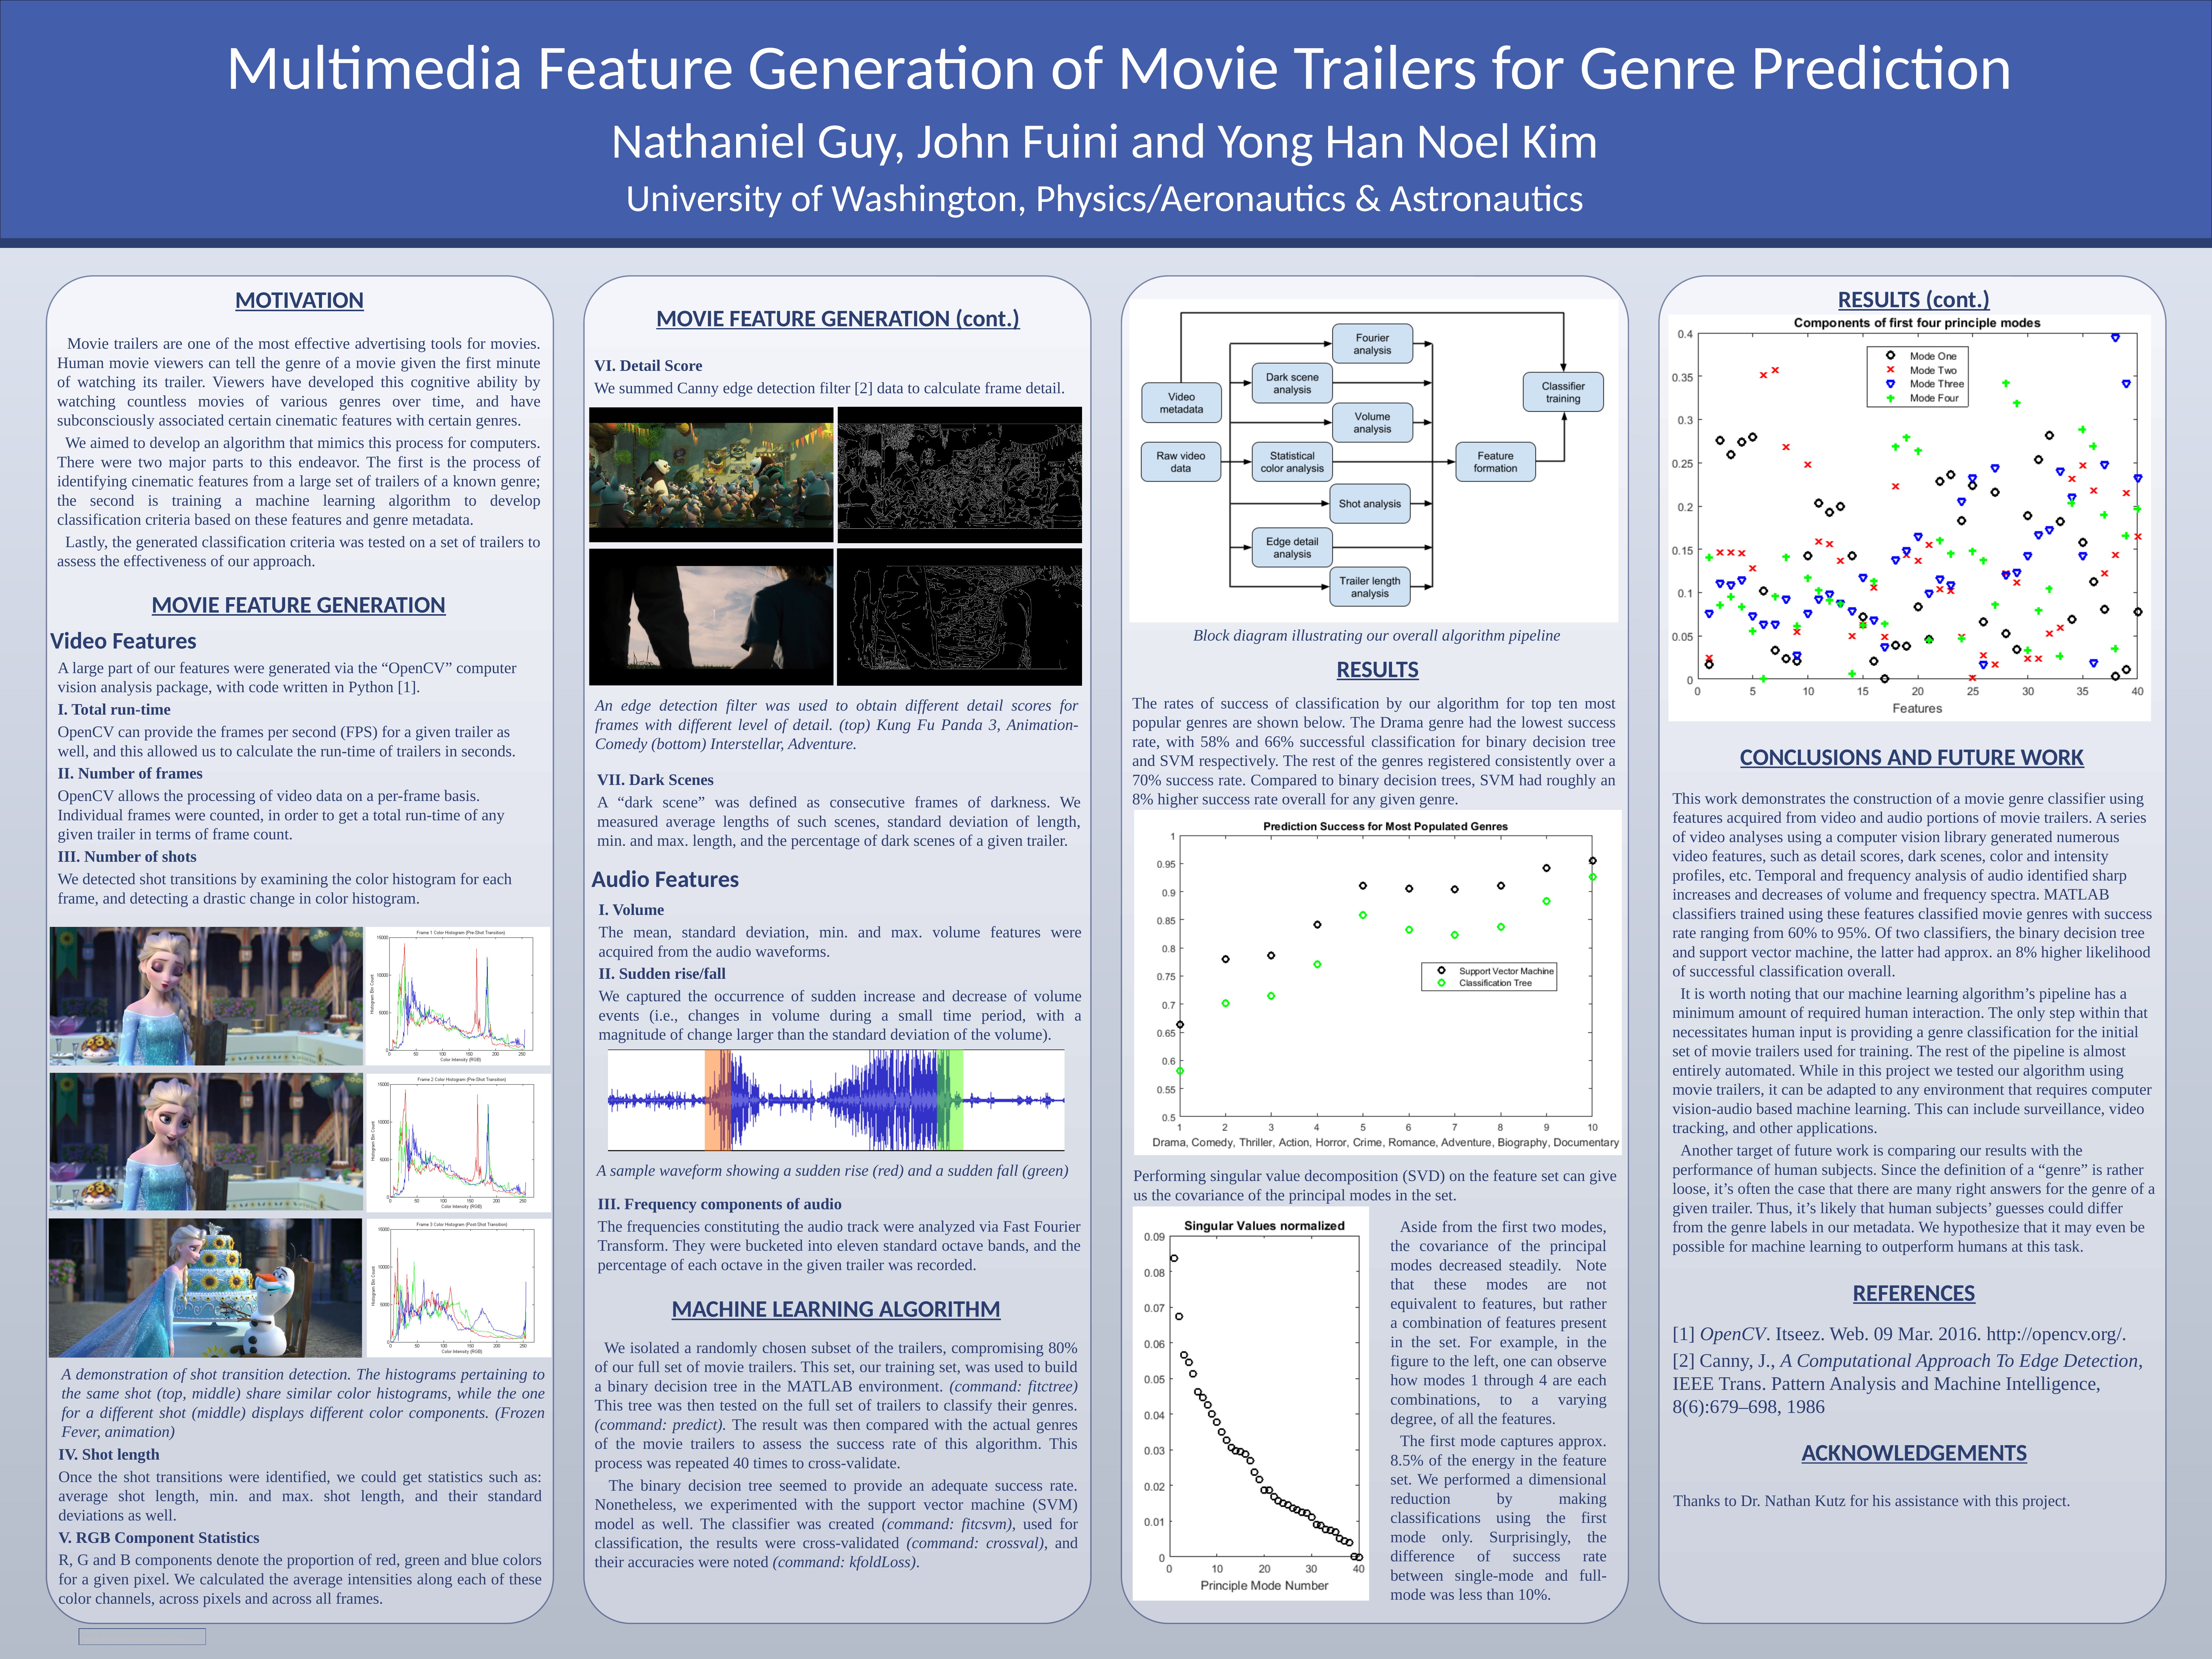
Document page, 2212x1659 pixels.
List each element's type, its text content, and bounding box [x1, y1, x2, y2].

text_box A sample waveform showing a sudden rise (red) and a sudden fall (green) [585, 1148, 1092, 1213]
list Thanks to Dr. Nathan Kutz for his assistance with this project. [1661, 1479, 2168, 1521]
list This work demonstrates the construction of a movie genre classifier using features acquired from video and audio portions of movie trailers. A series of video analyses using a computer vision library generated numerous video features, such as detail scores, dark scenes, color and intensity profiles, etc. Temporal and frequency analysis of audio identified sharp increases and decreases of volume and frequency spectra. MATLAB classifiers trained using these features classified movie genres with success rate ranging from 60% to 95%. Of two classifiers, the binary decision tree and support vector machine, the latter had approx. an 8% higher likelihood of successful classification overall. It is worth noting that our machine learning algorithm’s pipeline has a minimum amount of required human interaction. The only step within that necessitates human input is providing a genre classification for the initial set of movie trailers used for training. The rest of the pipeline is almost entirely automated. While in this project we tested our algorithm using movie trailers, it can be adapted to any environment that requires computer vision-audio based machine learning. This can include surveillance, video tracking, and other applications. Another target of future work is comparing our results with the performance of human subjects. Since the definition of a “genre” is rather loose, it’s often the case that there are many right answers for the genre of a given trailer. Thus, it’s likely that human subjects’ guesses could differ from the genre labels in our metadata. We hypothesize that it may even be possible for machine learning to outperform humans at this task. [1661, 776, 2167, 1292]
list ACKNOWLEDGEMENTS [1661, 1432, 2168, 1470]
picture [49, 1218, 362, 1358]
text_box MACHINE LEARNING ALGORITHM [583, 1288, 1090, 1326]
list Nathaniel Guy, John Fuini and Yong Han Noel Kim [299, 159, 1912, 171]
list Multimedia Feature Generation of Movie Trailers for Genre Prediction [143, 23, 2097, 159]
text_box [45, 826, 552, 869]
picture [1134, 810, 1622, 1155]
list University of Washington, Physics/Aeronautics & Astronautics [299, 171, 1912, 235]
picture [365, 927, 550, 1065]
list RESULTS [1124, 649, 1632, 687]
list MOTIVATION [46, 280, 553, 318]
picture [608, 1049, 1065, 1151]
list MOVIE FEATURE GENERATION [45, 585, 552, 620]
picture [1668, 315, 2151, 721]
text_box A demonstration of shot transition detection. The histograms pertaining to the same shot (top, middle) share similar color histograms, while the one for a different shot (middle) displays different color components. (Frozen Fever, animation) [50, 1352, 557, 1474]
text_box The rates of success of classification by our algorithm for top ten most popular genres are shown below. The Drama genre had the lowest success rate, with 58% and 66% successful classification for binary decision tree and SVM respectively. The rest of the genres registered consistently over a 70% success rate. Compared to binary decision trees, SVM had roughly an 8% higher success rate overall for any given genre. [1120, 681, 1628, 819]
text_box III. Frequency components of audio The frequencies constituting the audio track were analyzed via Fast Fourier Transform. They were bucketed into eleven standard octave bands, and the percentage of each octave in the given trailer was recorded. [586, 1182, 1093, 1285]
list CONCLUSIONS AND FUTURE WORK [1659, 736, 2166, 775]
picture [367, 1219, 551, 1358]
picture [1129, 299, 1618, 622]
picture [1132, 1206, 1369, 1601]
text_box Audio Features [587, 859, 1094, 896]
text_box An edge detection filter was used to obtain different detail scores for frames with different level of detail. (top) Kung Fu Panda 3, Animation-Comedy (bottom) Interstellar, Adventure. [583, 683, 1091, 786]
picture [837, 407, 1082, 543]
list REFERENCES [1661, 1272, 2168, 1309]
picture [589, 549, 834, 686]
text_box IV. Shot length Once the shot transitions were identified, we could get statistics such as: average shot length, min. and max. shot length, and their standard deviations as well. V. RGB Component Statistics R, G and B components denote the proportion of red, green and blue colors for a given pixel. We calculated the average intensities along each of these color channels, across pixels and across all frames. [47, 1432, 554, 1641]
picture [837, 548, 1082, 686]
picture [49, 927, 363, 1065]
list We isolated a randomly chosen subset of the trailers, compromising 80% of our full set of movie trailers. This set, our training set, was used to build a binary decision tree in the MATLAB environment. (command: fitctree) This tree was then tested on the full set of trailers to classify their genres. (command: predict). The result was then compared with the actual genres of the movie trailers to assess the success rate of this algorithm. This process was repeated 40 times to cross-validate. The binary decision tree seemed to provide an adequate success rate. Nonetheless, we experimented with the support vector machine (SVM) model as well. The classifier was created (command: fitcsvm), used for classification, the results were cross-validated (command: crossval), and their accuracies were noted (command: kfoldLoss). [583, 1326, 1090, 1586]
text_box Aside from the first two modes, the covariance of the principal modes decreased steadily. Note that these modes are not equivalent to features, but rather a combination of features present in the set. For example, in the figure to the left, one can observe how modes 1 through 4 are each combinations, to a varying degree, of all the features. The first mode captures approx. 8.5% of the energy in the feature set. We performed a dimensional reduction by making classifications using the first mode only. Surprisingly, the difference of success rate between single-mode and full-mode was less than 10%. [1379, 1204, 1618, 1615]
text_box RESULTS (cont.) [1661, 279, 2168, 317]
text_box Block diagram illustrating our overall algorithm pipeline [1123, 615, 1630, 653]
text_box VII. Dark Scenes A “dark scene” was defined as consecutive frames of darkness. We measured average lengths of such scenes, standard deviation of length, min. and max. length, and the percentage of dark scenes of a given trailer. [586, 758, 1092, 861]
picture [589, 407, 834, 543]
picture [49, 1073, 363, 1210]
list [1] OpenCV. Itseez. Web. 09 Mar. 2016. http://opencv.org/. [2] Canny, J., A Computational Approach To Edge Detection, IEEE Trans. Pattern Analysis and Machine Intelligence, 8(6):679–698, 1986 [1661, 1309, 2168, 1431]
list Movie trailers are one of the most effective advertising tools for movies. Human movie viewers can tell the genre of a movie given the first minute of watching its trailer. Viewers have developed this cognitive ability by watching countless movies of various genres over time, and have subconsciously associated certain cinematic features with certain genres. We aimed to develop an algorithm that mimics this process for computers. There were two major parts to this endeavor. The first is the process of identifying cinematic features from a large set of trailers of a known genre; the second is training a machine learning algorithm to develop classification criteria based on these features and genre metadata. Lastly, the generated classification criteria was tested on a set of trailers to assess the effectiveness of our approach. [45, 321, 553, 585]
text_box VI. Detail Score We summed Canny edge detection filter [2] data to calculate frame detail. [582, 343, 1090, 408]
list I. Volume The mean, standard deviation, min. and max. volume features were acquired from the audio waveforms. II. Sudden rise/fall We captured the occurrence of sudden increase and decrease of volume events (i.e., changes in volume during a small time period, with a magnitude of change larger than the standard deviation of the volume). [587, 896, 1094, 1058]
text_box Performing singular value decomposition (SVD) on the feature set can give us the covariance of the principal modes in the set. [1122, 1154, 1629, 1215]
list A large part of our features were generated via the “OpenCV” computer vision analysis package, with code written in Python [1]. I. Total run-time OpenCV can provide the frames per second (FPS) for a given trailer as well, and this allowed us to calculate the run-time of trailers in seconds. II. Number of frames OpenCV allows the processing of video data on a per-frame basis. Individual frames were counted, in order to get a total run-time of any given trailer in terms of frame count. III. Number of shots We detected shot transitions by examining the color histogram for each frame, and detecting a drastic change in color histogram. [46, 645, 553, 948]
list MOVIE FEATURE GENERATION (cont.) [585, 298, 1092, 336]
picture [367, 1074, 551, 1213]
text_box Video Features [45, 620, 552, 658]
